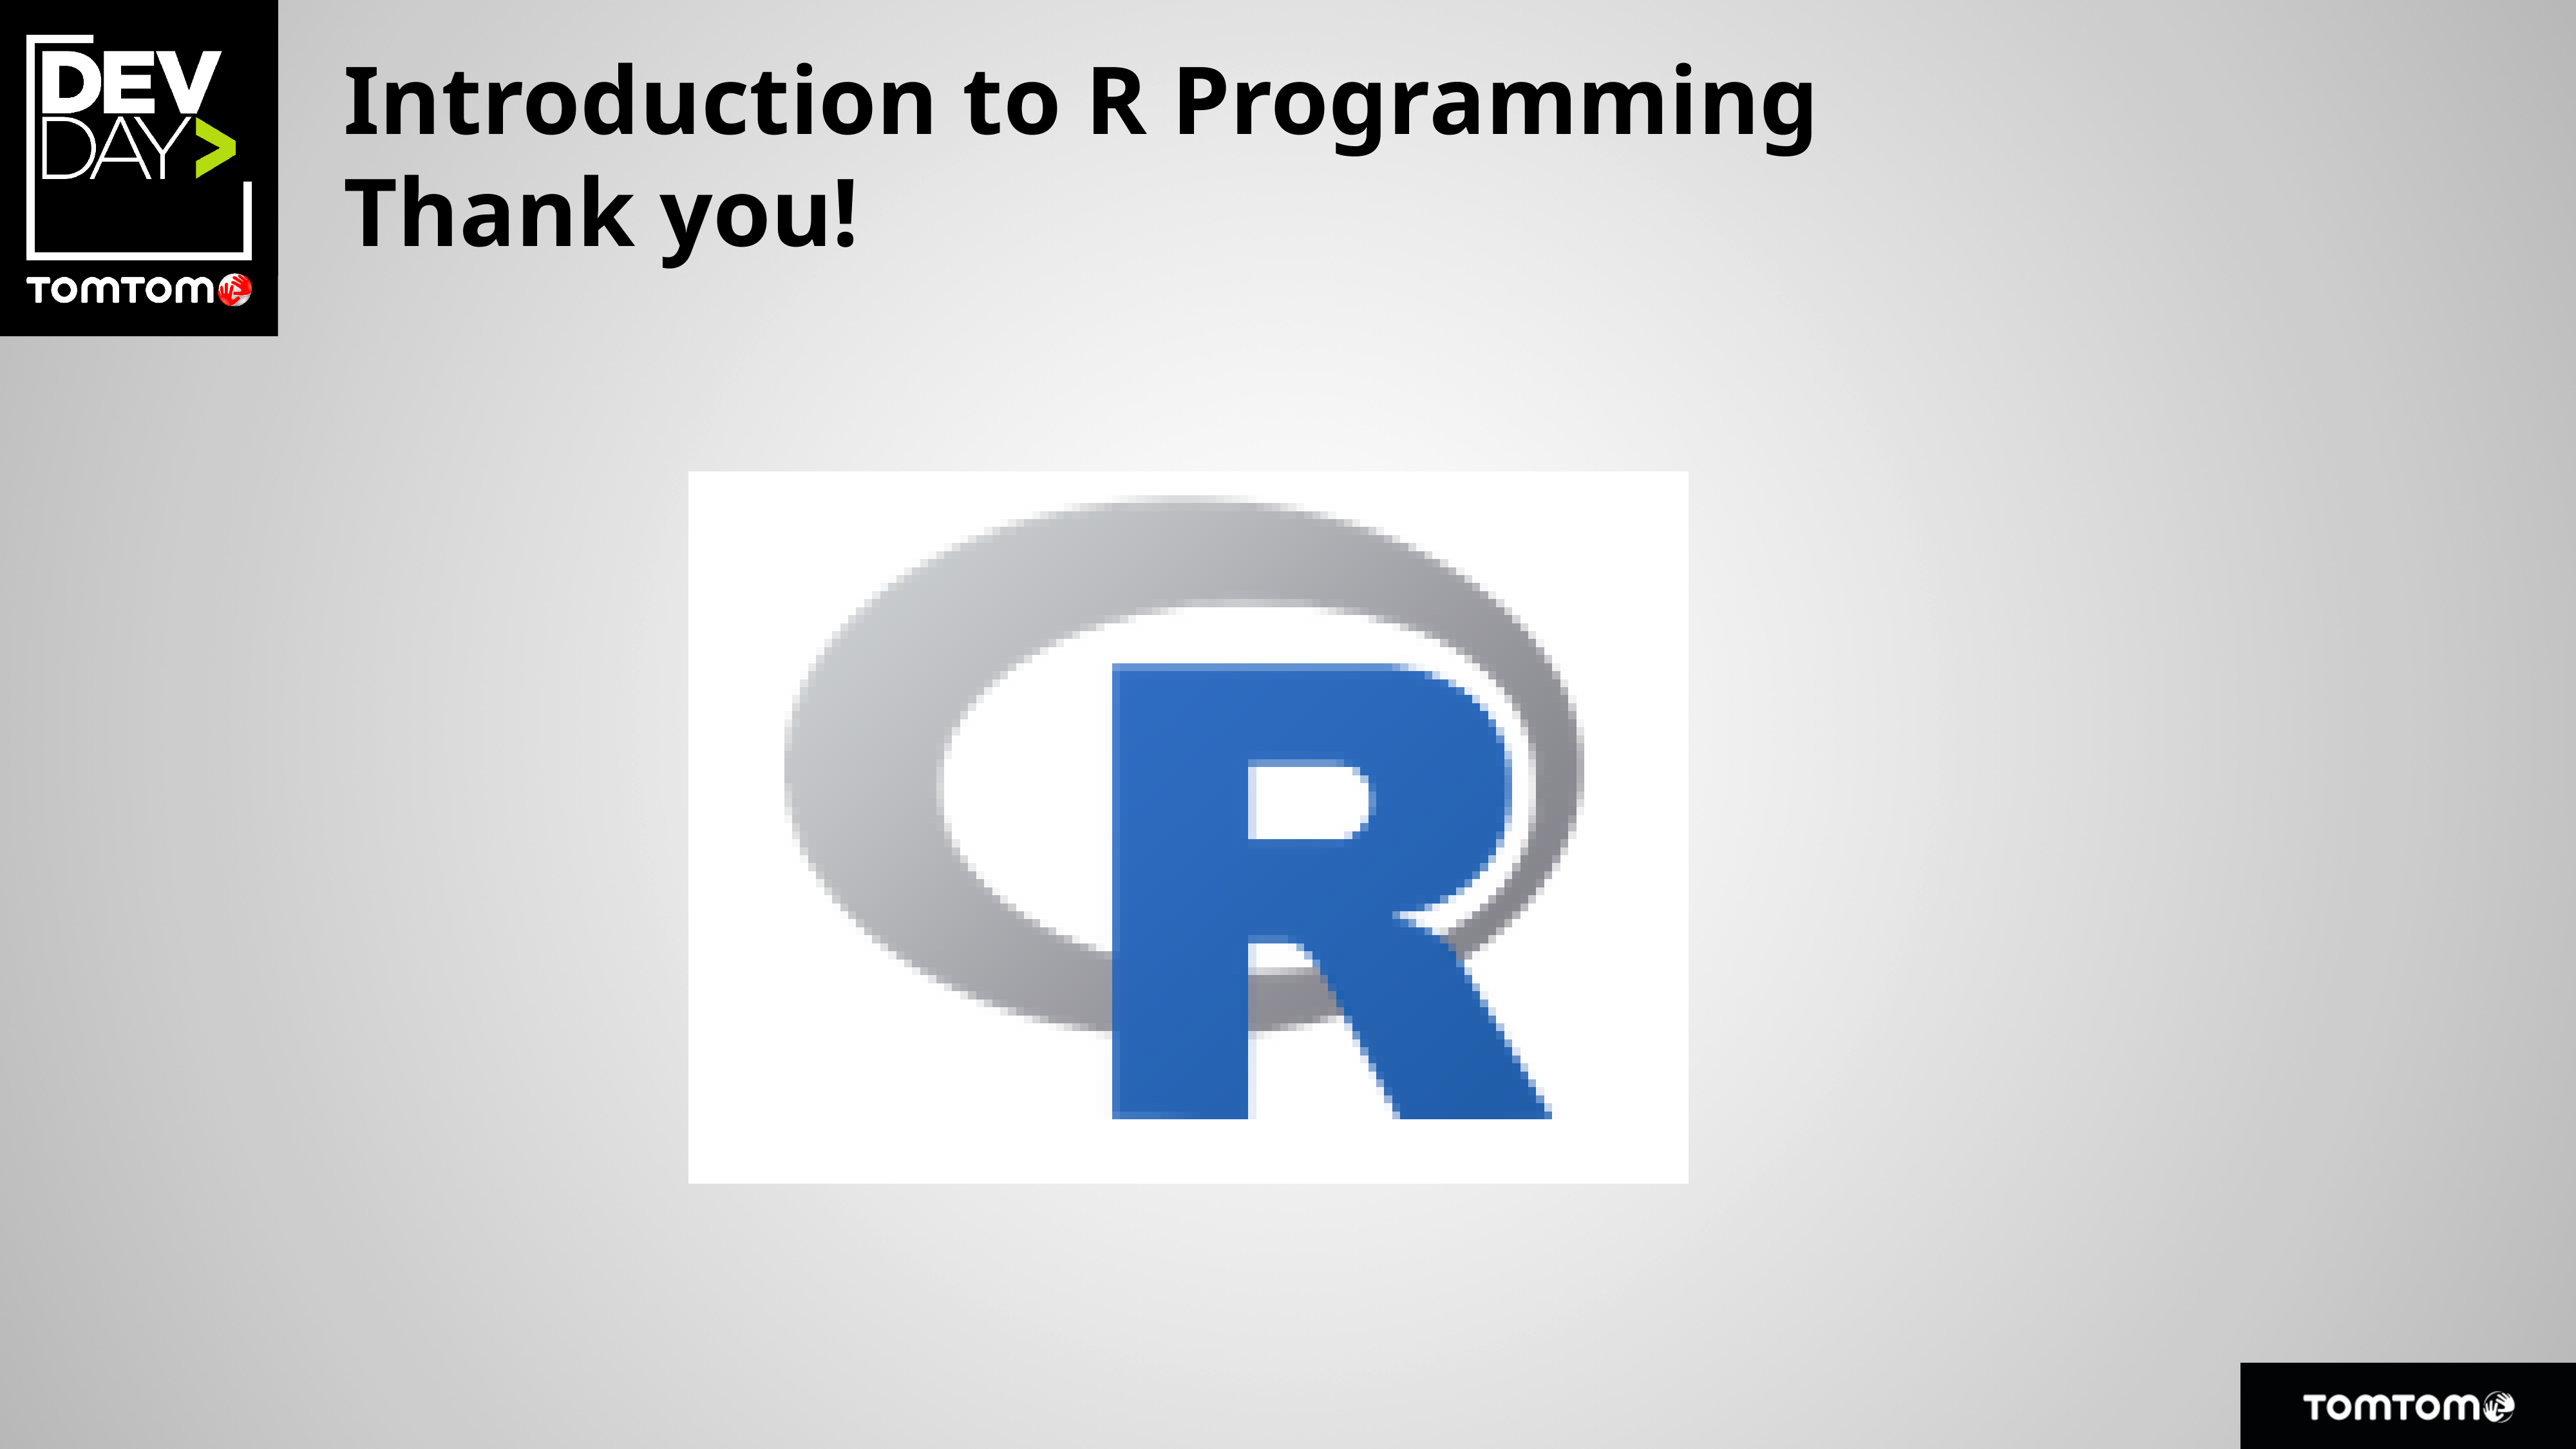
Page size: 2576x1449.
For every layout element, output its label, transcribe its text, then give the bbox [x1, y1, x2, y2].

title Introduction to R Programming Thank you! [336, 32, 2113, 276]
picture [0, 0, 2576, 1449]
